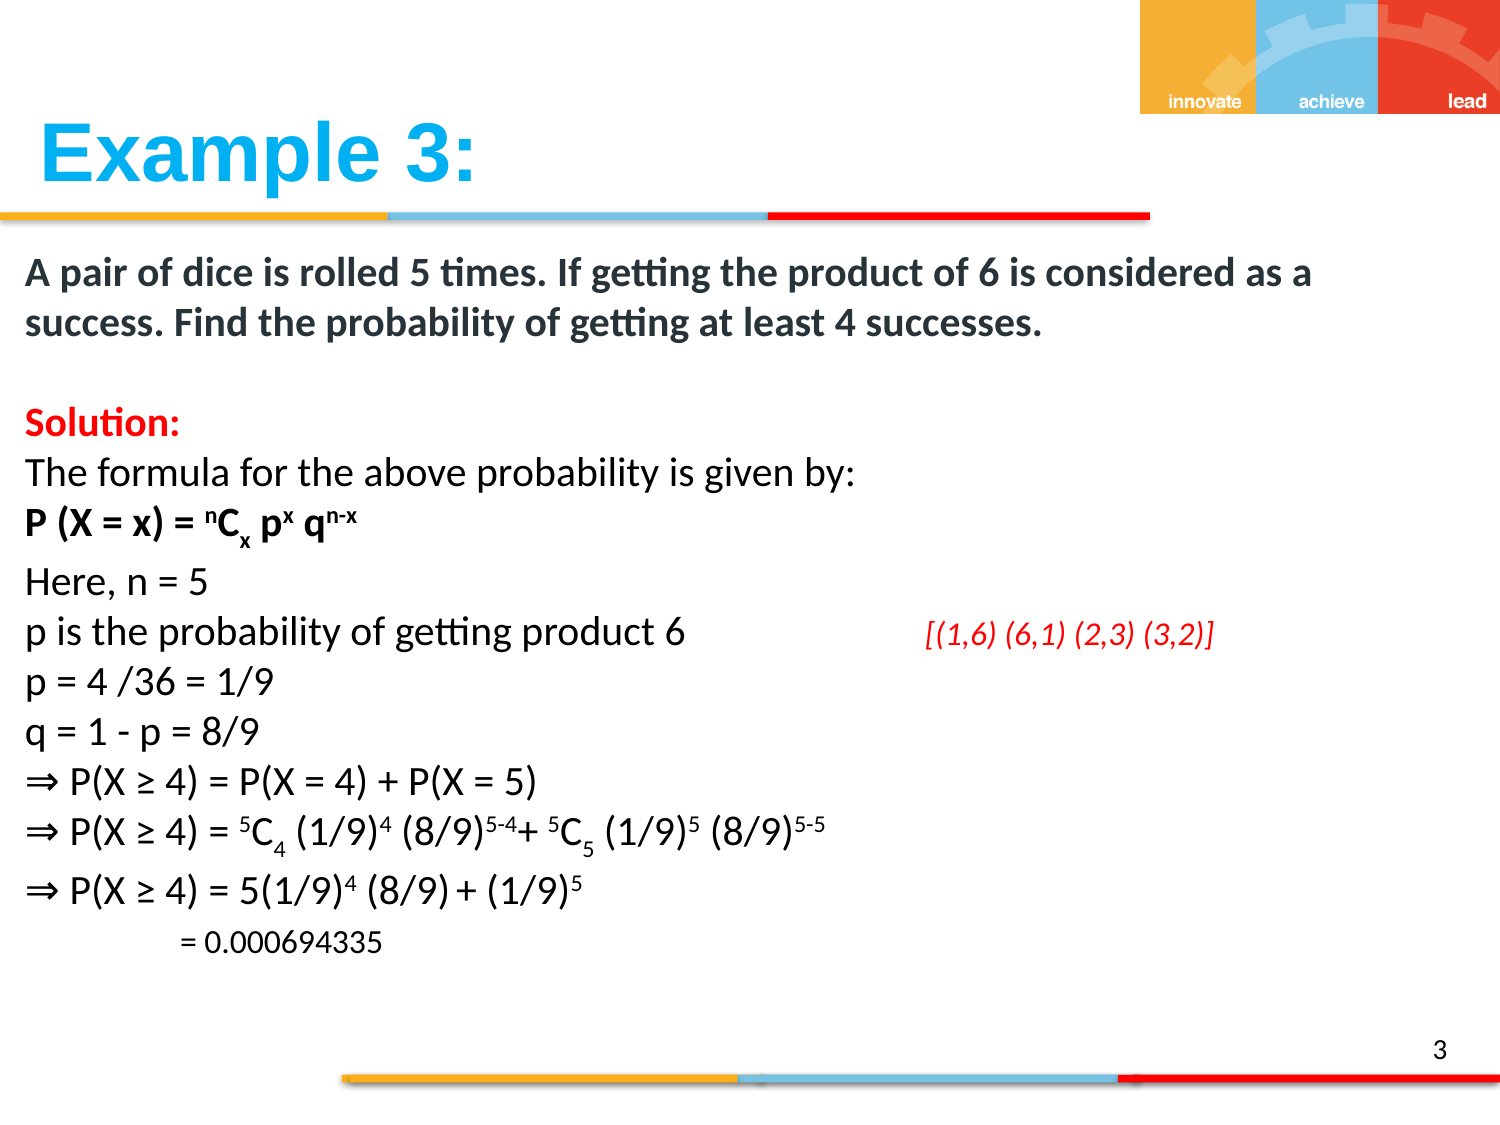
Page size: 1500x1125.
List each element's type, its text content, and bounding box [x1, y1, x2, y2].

picture [1140, 0, 1500, 114]
list A pair of dice is rolled 5 times. If getting the product of 6 is considered as a success. Find the probability of getting at least 4 successes. Solution: The formula for the above probability is given by: P (X = x) = nCx px qn-x Here, n = 5 p is the probability of getting product 6 [(1,6) (6,1) (2,3) (3,2)] p = 4 /36 = 1/9 q = 1 - p = 8/9 ⇒ P(X ≥ 4) = P(X = 4) + P(X = 5) ⇒ P(X ≥ 4) = 5C4 (1/9)4 (8/9)5-4+ 5C5 (1/9)5 (8/9)5-5 ⇒ P(X ≥ 4) = 5(1/9)4 (8/9) + (1/9)5 = 0.000694335 [24, 244, 1450, 983]
title Example 3: [24, 50, 1139, 246]
text_box 3 [1387, 1021, 1463, 1075]
